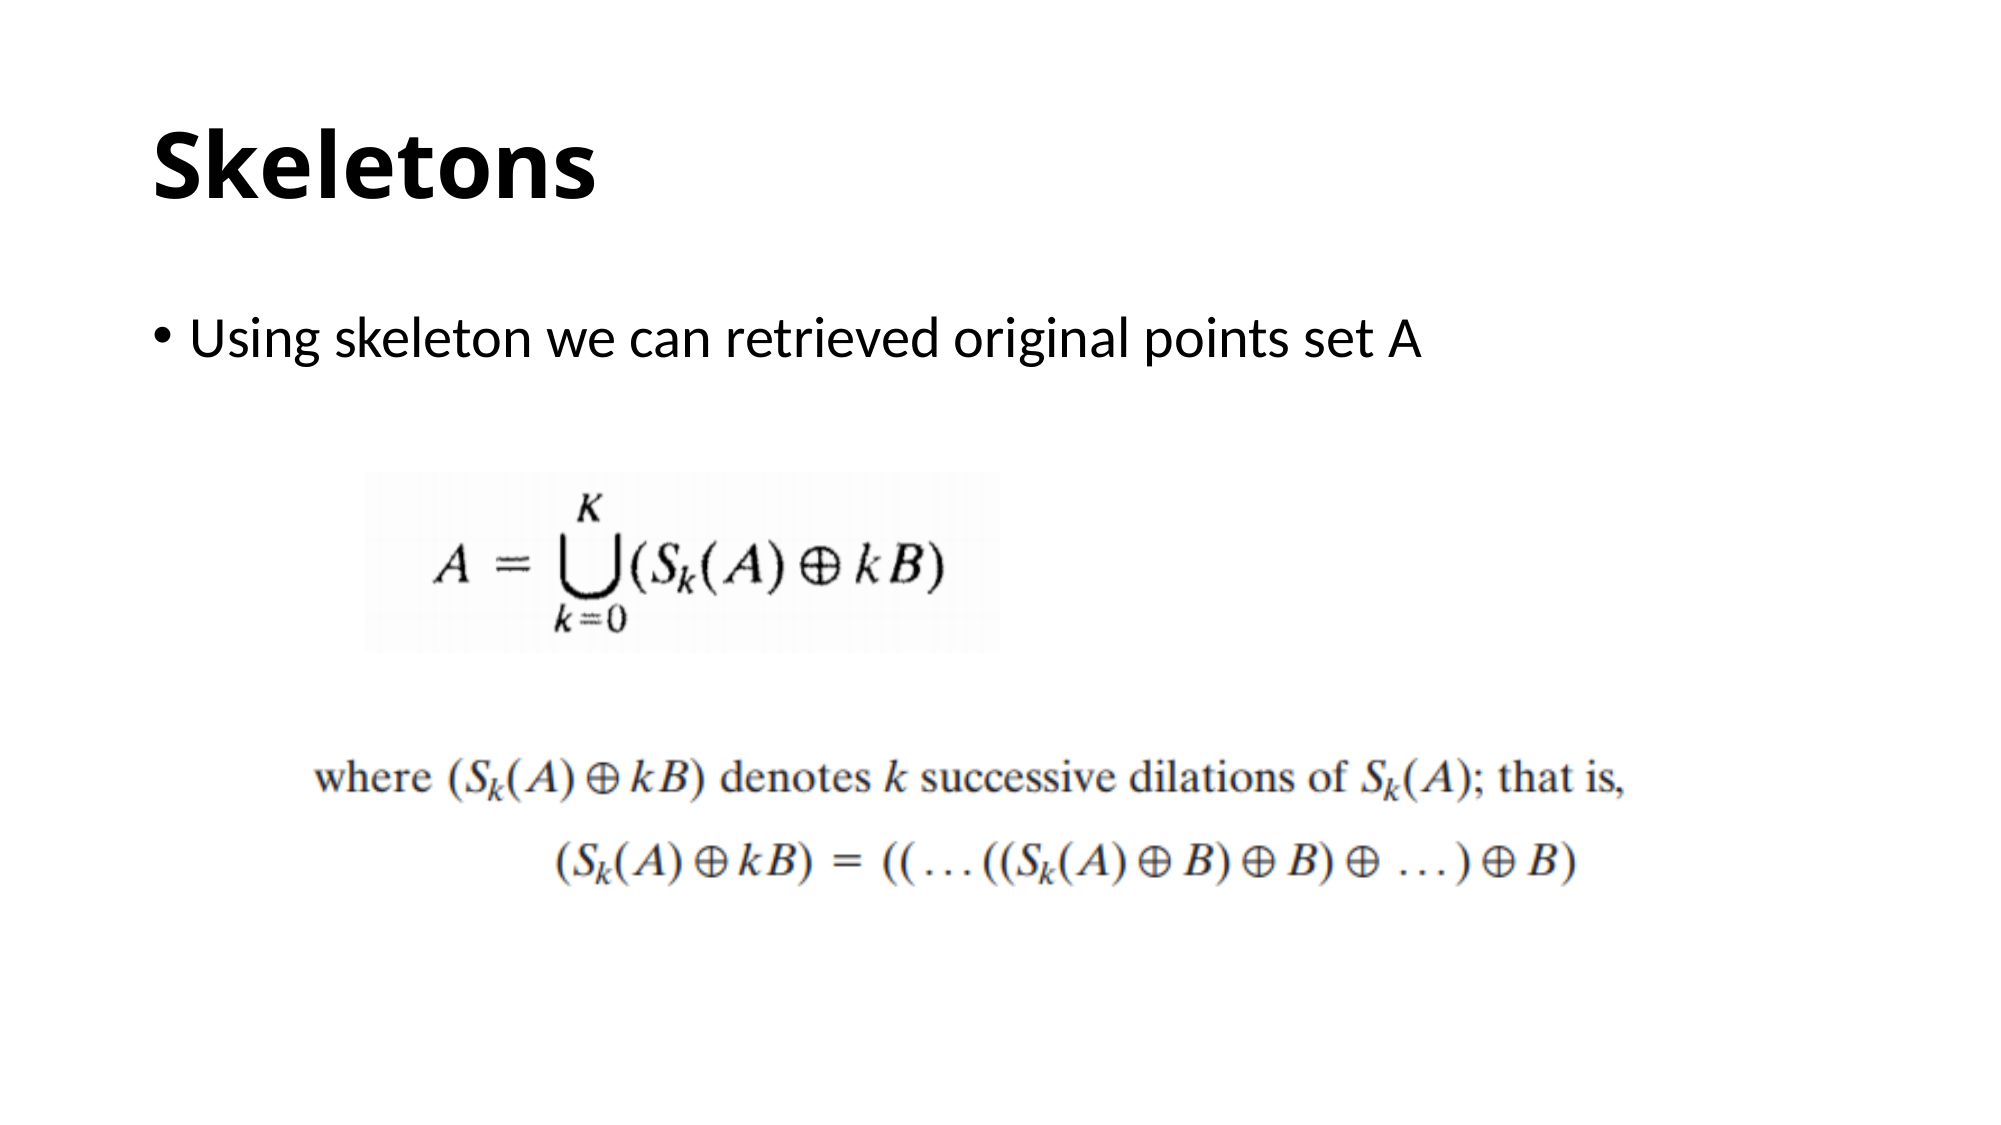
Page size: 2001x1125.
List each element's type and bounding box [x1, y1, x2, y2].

picture [276, 745, 1649, 905]
title [137, 59, 1863, 278]
picture [365, 472, 1000, 653]
list [137, 299, 1863, 1014]
